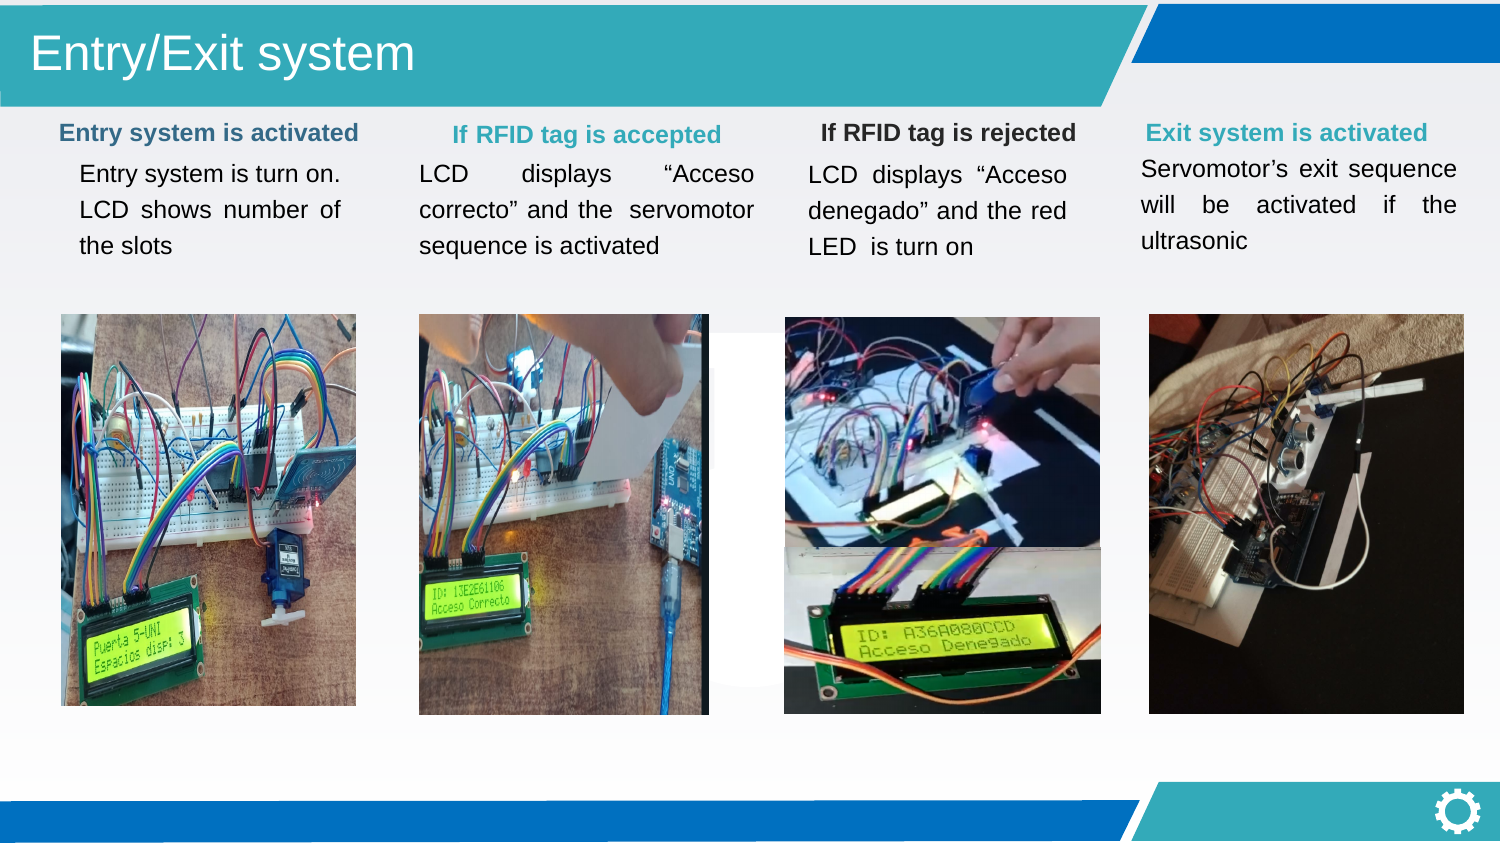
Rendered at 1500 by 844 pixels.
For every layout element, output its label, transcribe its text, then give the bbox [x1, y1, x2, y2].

picture [419, 314, 709, 715]
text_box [34, 106, 376, 224]
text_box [377, 106, 869, 688]
picture [1148, 314, 1464, 714]
text_box Servomotor’s exit sequence will be activated if the ultrasonic [1100, 146, 1499, 274]
picture [784, 317, 1101, 714]
text_box If RFID tag is rejected [869, 106, 1097, 152]
text_box Exit system is activated [1146, 106, 1436, 146]
text_box LCD displays “Acceso denegado” and the red LED is turn on [873, 152, 1104, 280]
picture [61, 314, 357, 706]
text_box Entry/Exit system [29, 17, 798, 84]
